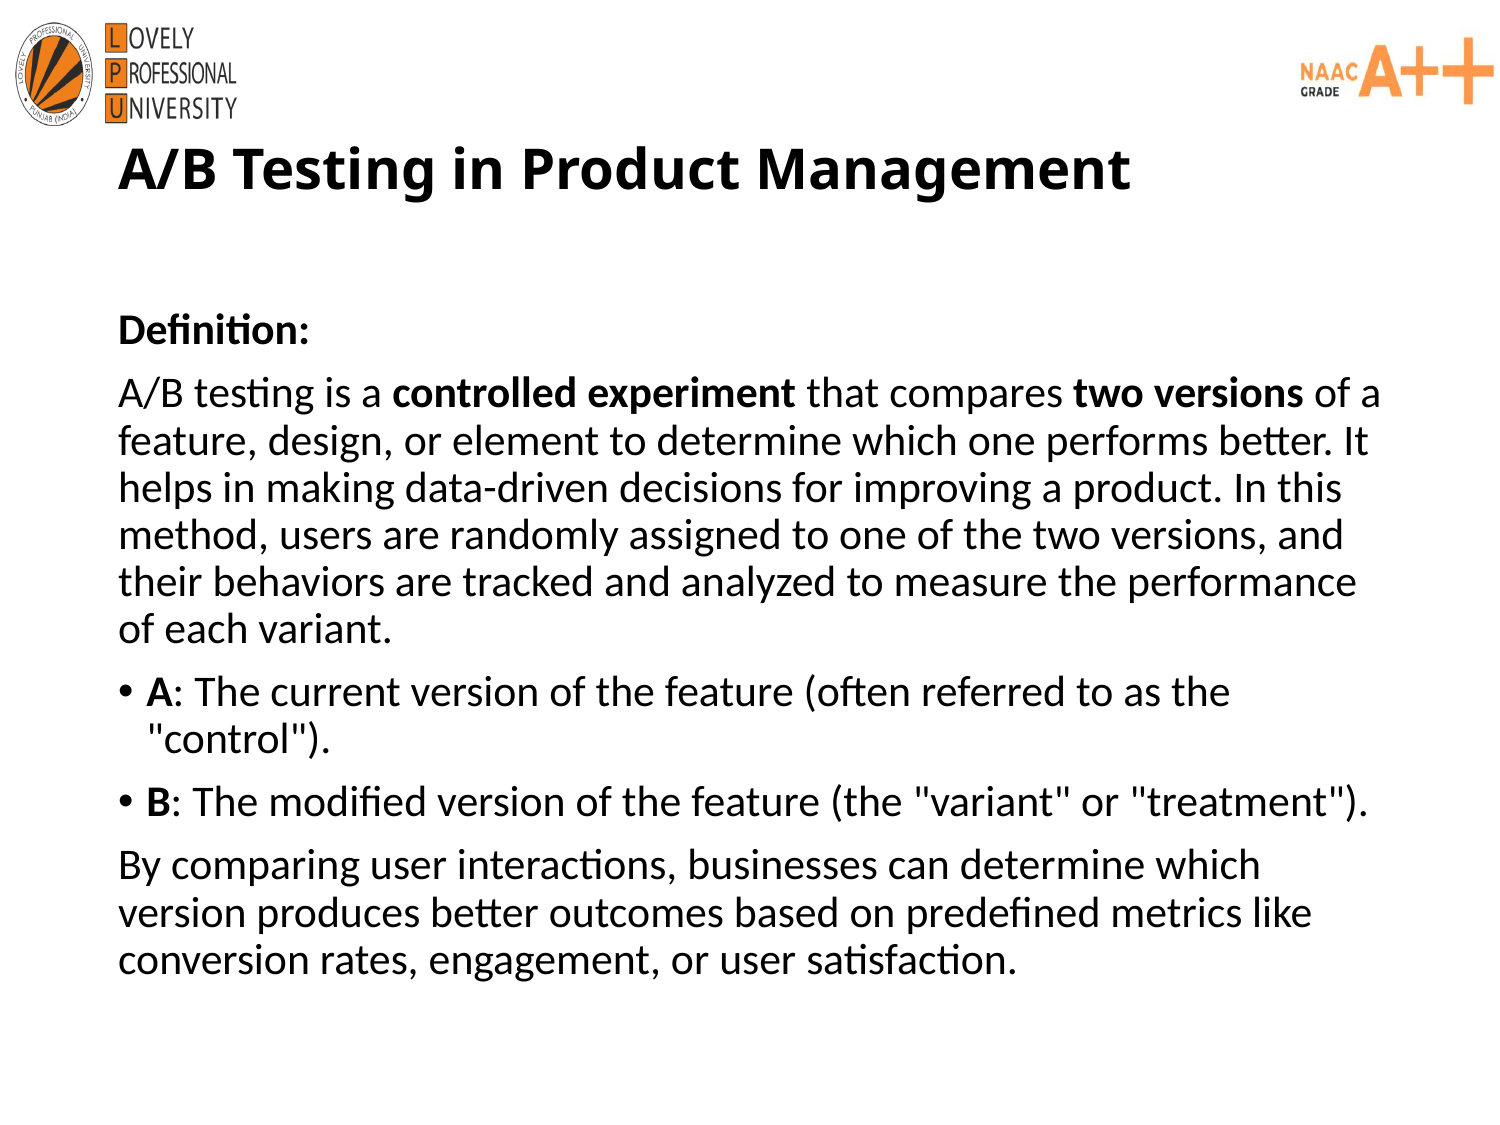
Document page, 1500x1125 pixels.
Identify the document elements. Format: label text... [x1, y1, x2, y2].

picture [15, 22, 237, 126]
list Definition: A/B testing is a controlled experiment that compares two versions of a feature, design, or element to determine which one performs better. It helps in making data-driven decisions for improving a product. In this method, users are randomly assigned to one of the two versions, and their behaviors are tracked and analyzed to measure the performance of each variant. A: The current version of the feature (often referred to as the "control"). B: The modified version of the feature (the "variant" or "treatment"). By comparing user interactions, businesses can determine which version produces better outcomes based on predefined metrics like conversion rates, engagement, or user satisfaction. [103, 299, 1397, 1014]
title A/B Testing in Product Management [103, 133, 1397, 278]
picture [1296, 7, 1497, 134]
